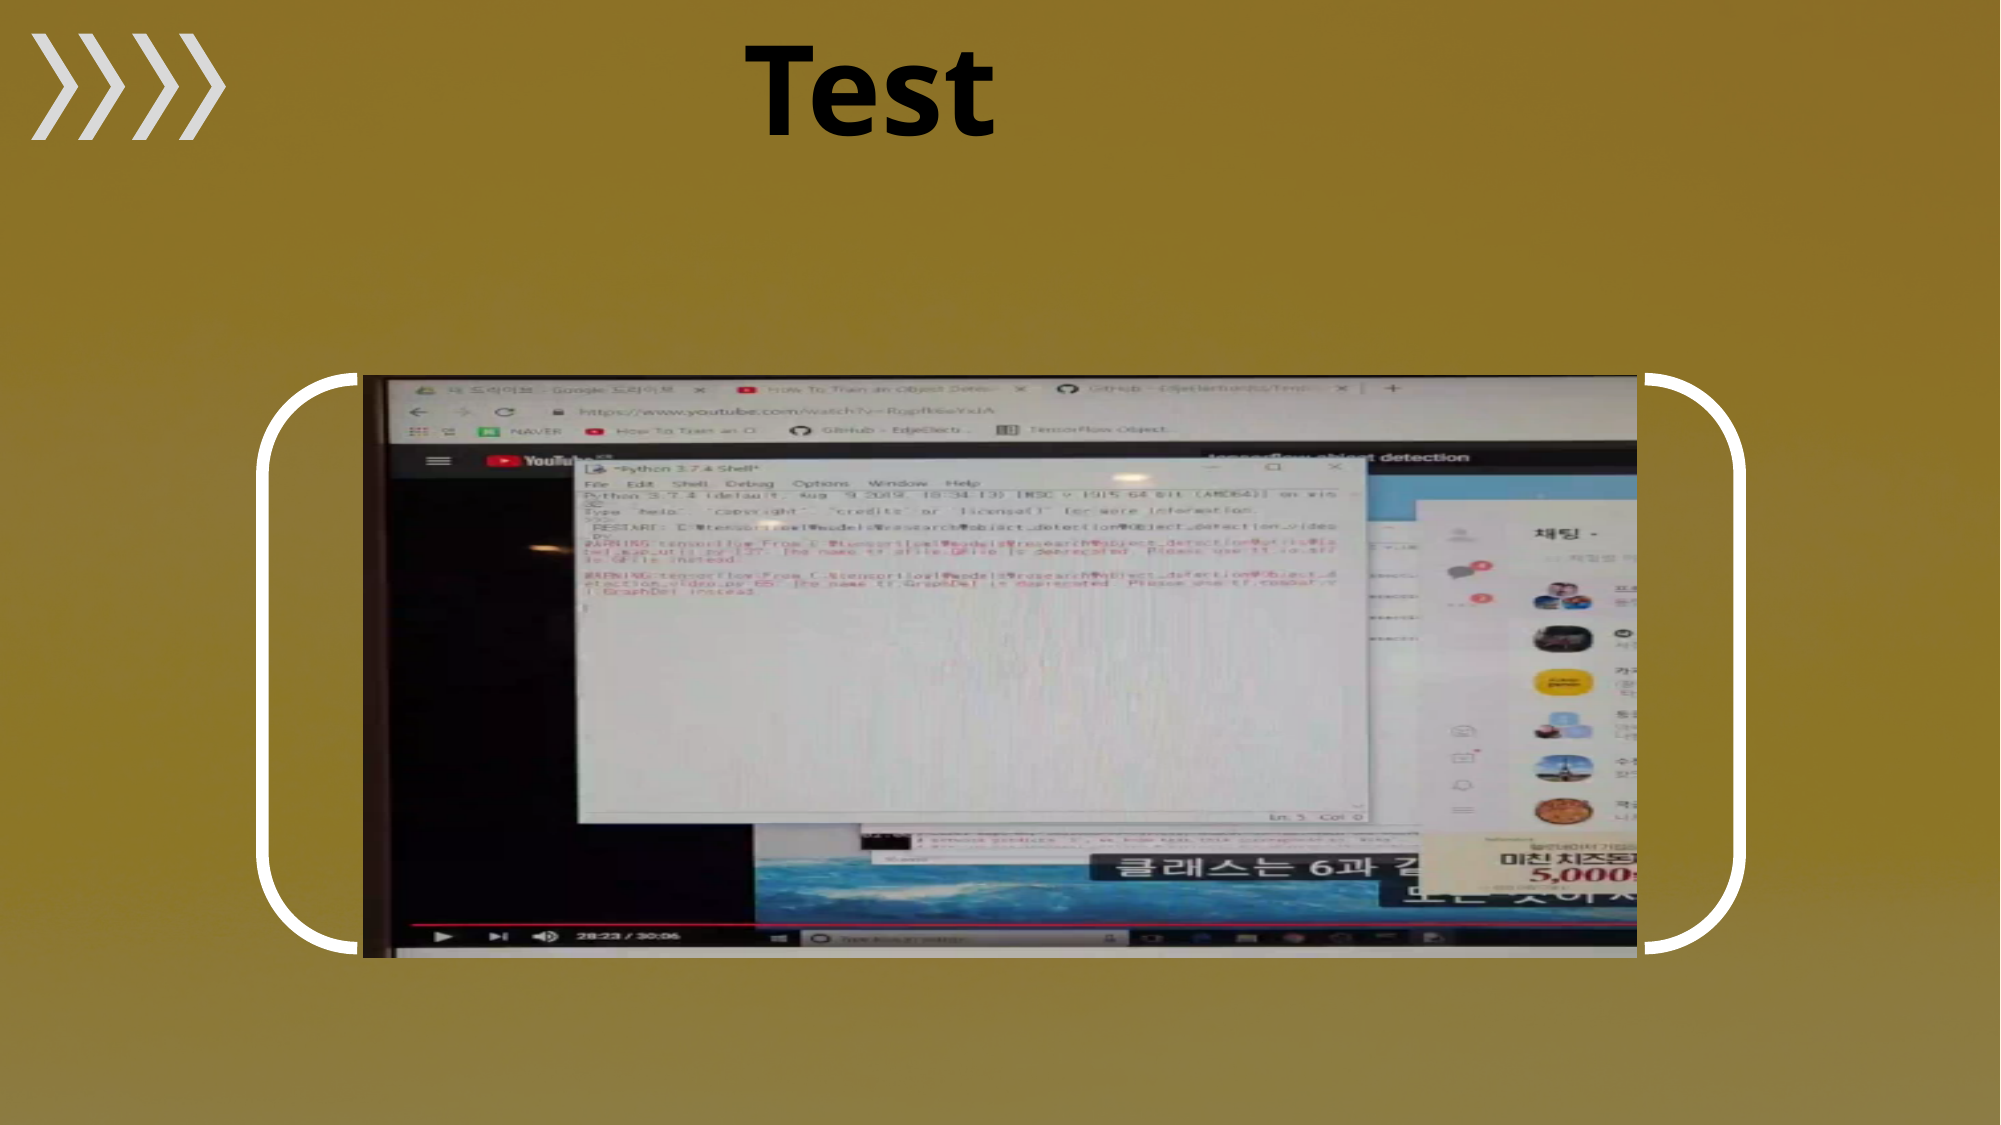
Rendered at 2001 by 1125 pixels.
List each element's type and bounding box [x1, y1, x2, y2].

text_box [31, 33, 126, 140]
text_box [362, 374, 1638, 959]
picture [0, 0, 2001, 1125]
text_box [131, 33, 226, 140]
